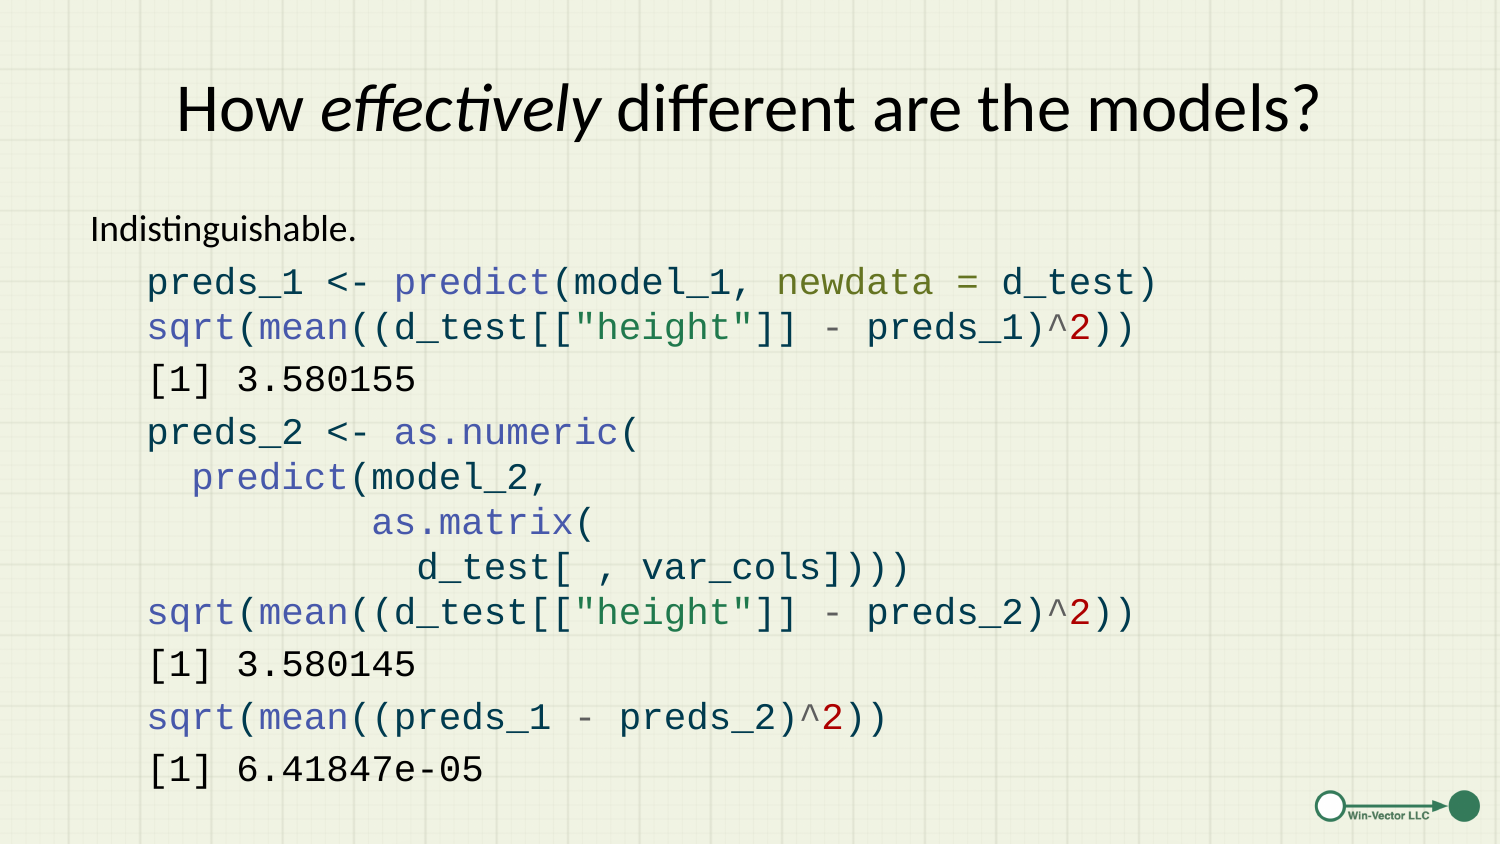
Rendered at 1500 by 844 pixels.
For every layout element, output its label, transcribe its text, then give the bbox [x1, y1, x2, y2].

title How effectively different are the models? [75, 33, 1425, 175]
picture [0, 0, 1500, 844]
list Indistinguishable. preds_1 <- predict(model_1, newdata = d_test) sqrt(mean((d_test[["height"]] - preds_1)^2)) [1] 3.580155 preds_2 <- as.numeric( predict(model_2, as.matrix( d_test[ , var_cols]))) sqrt(mean((d_test[["height"]] - preds_2)^2)) [1] 3.580145 sqrt(mean((preds_1 - preds_2)^2)) [1] 6.41847e-05 [75, 196, 1425, 754]
